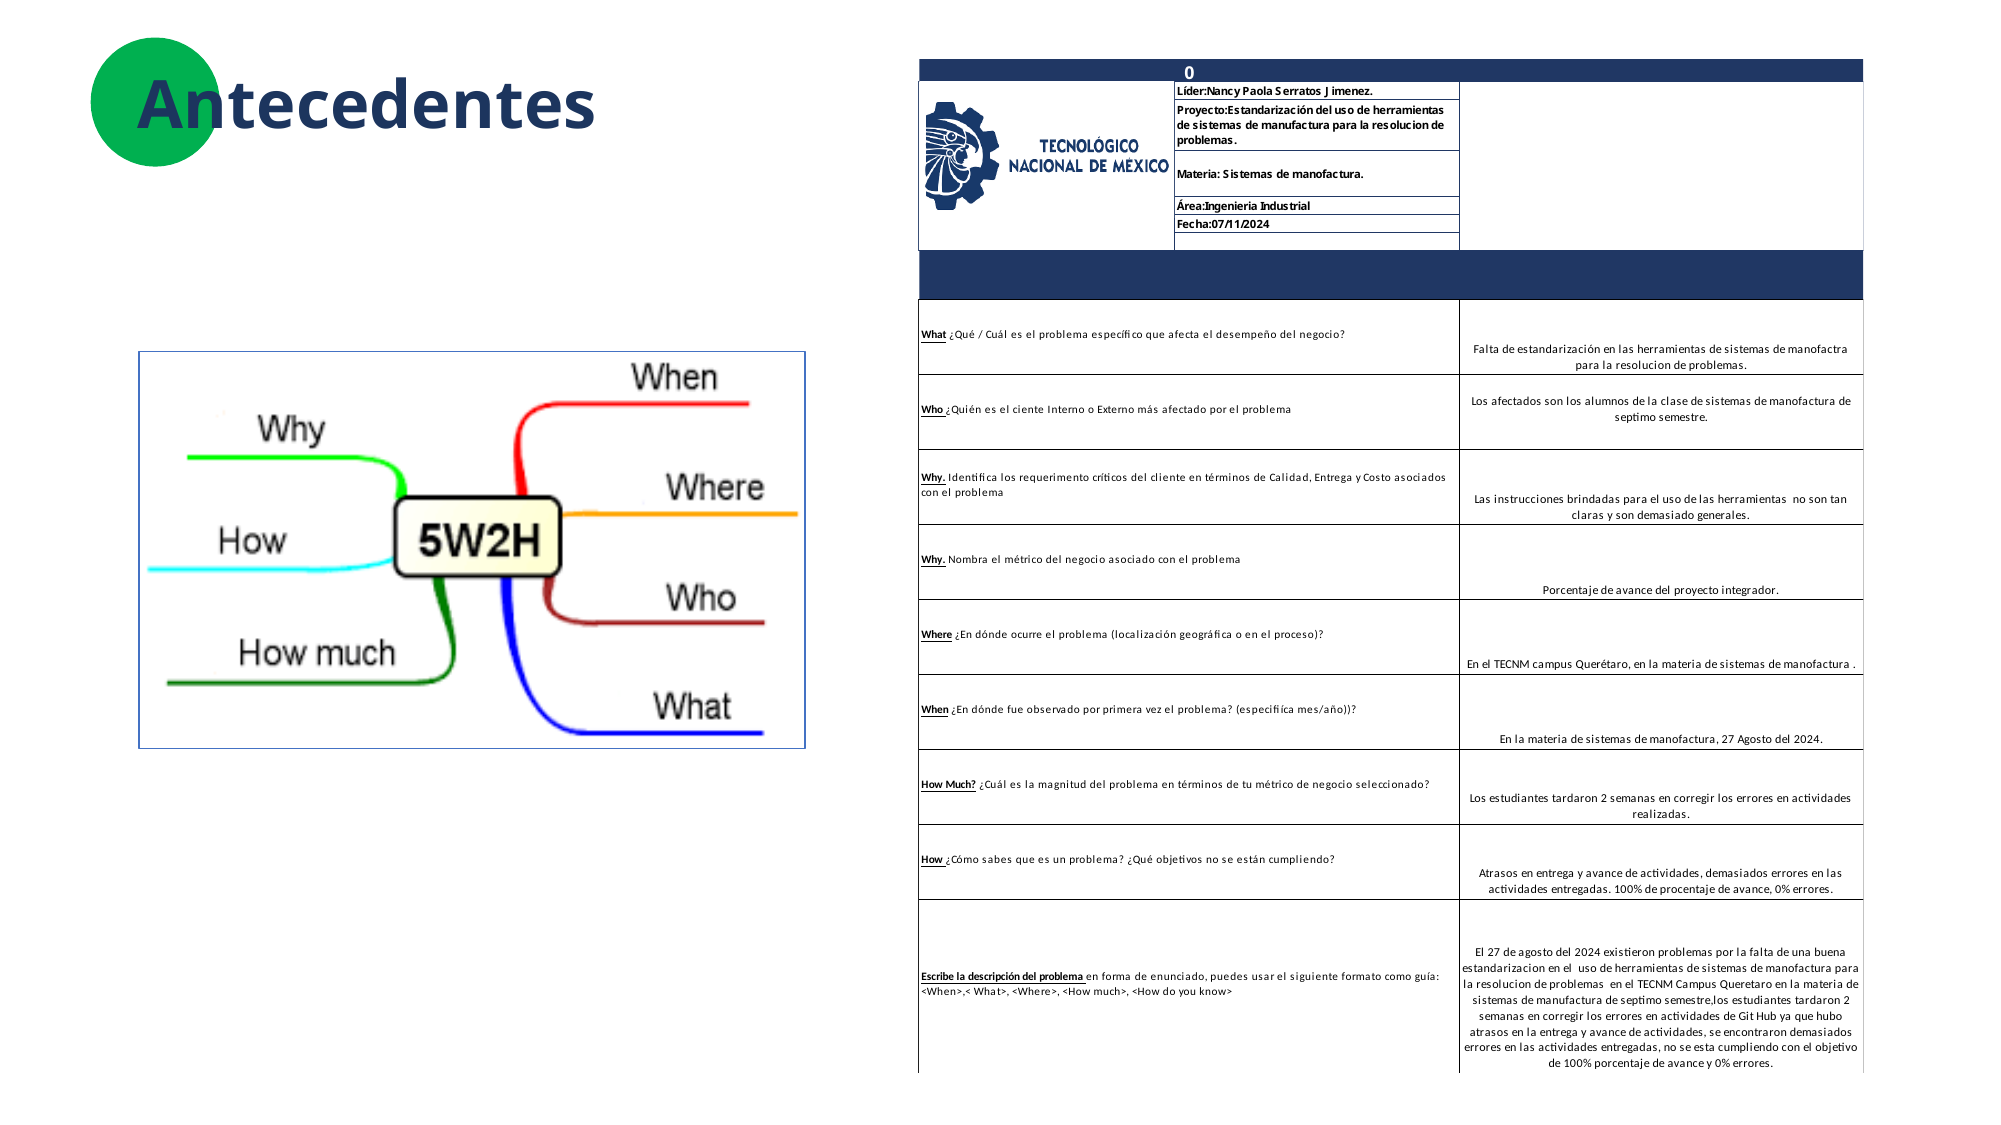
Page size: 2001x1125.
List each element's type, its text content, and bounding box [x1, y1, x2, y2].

picture [139, 352, 805, 748]
text_box [90, 40, 135, 164]
picture [918, 58, 1865, 1074]
title Antecedentes [135, 5, 1513, 196]
